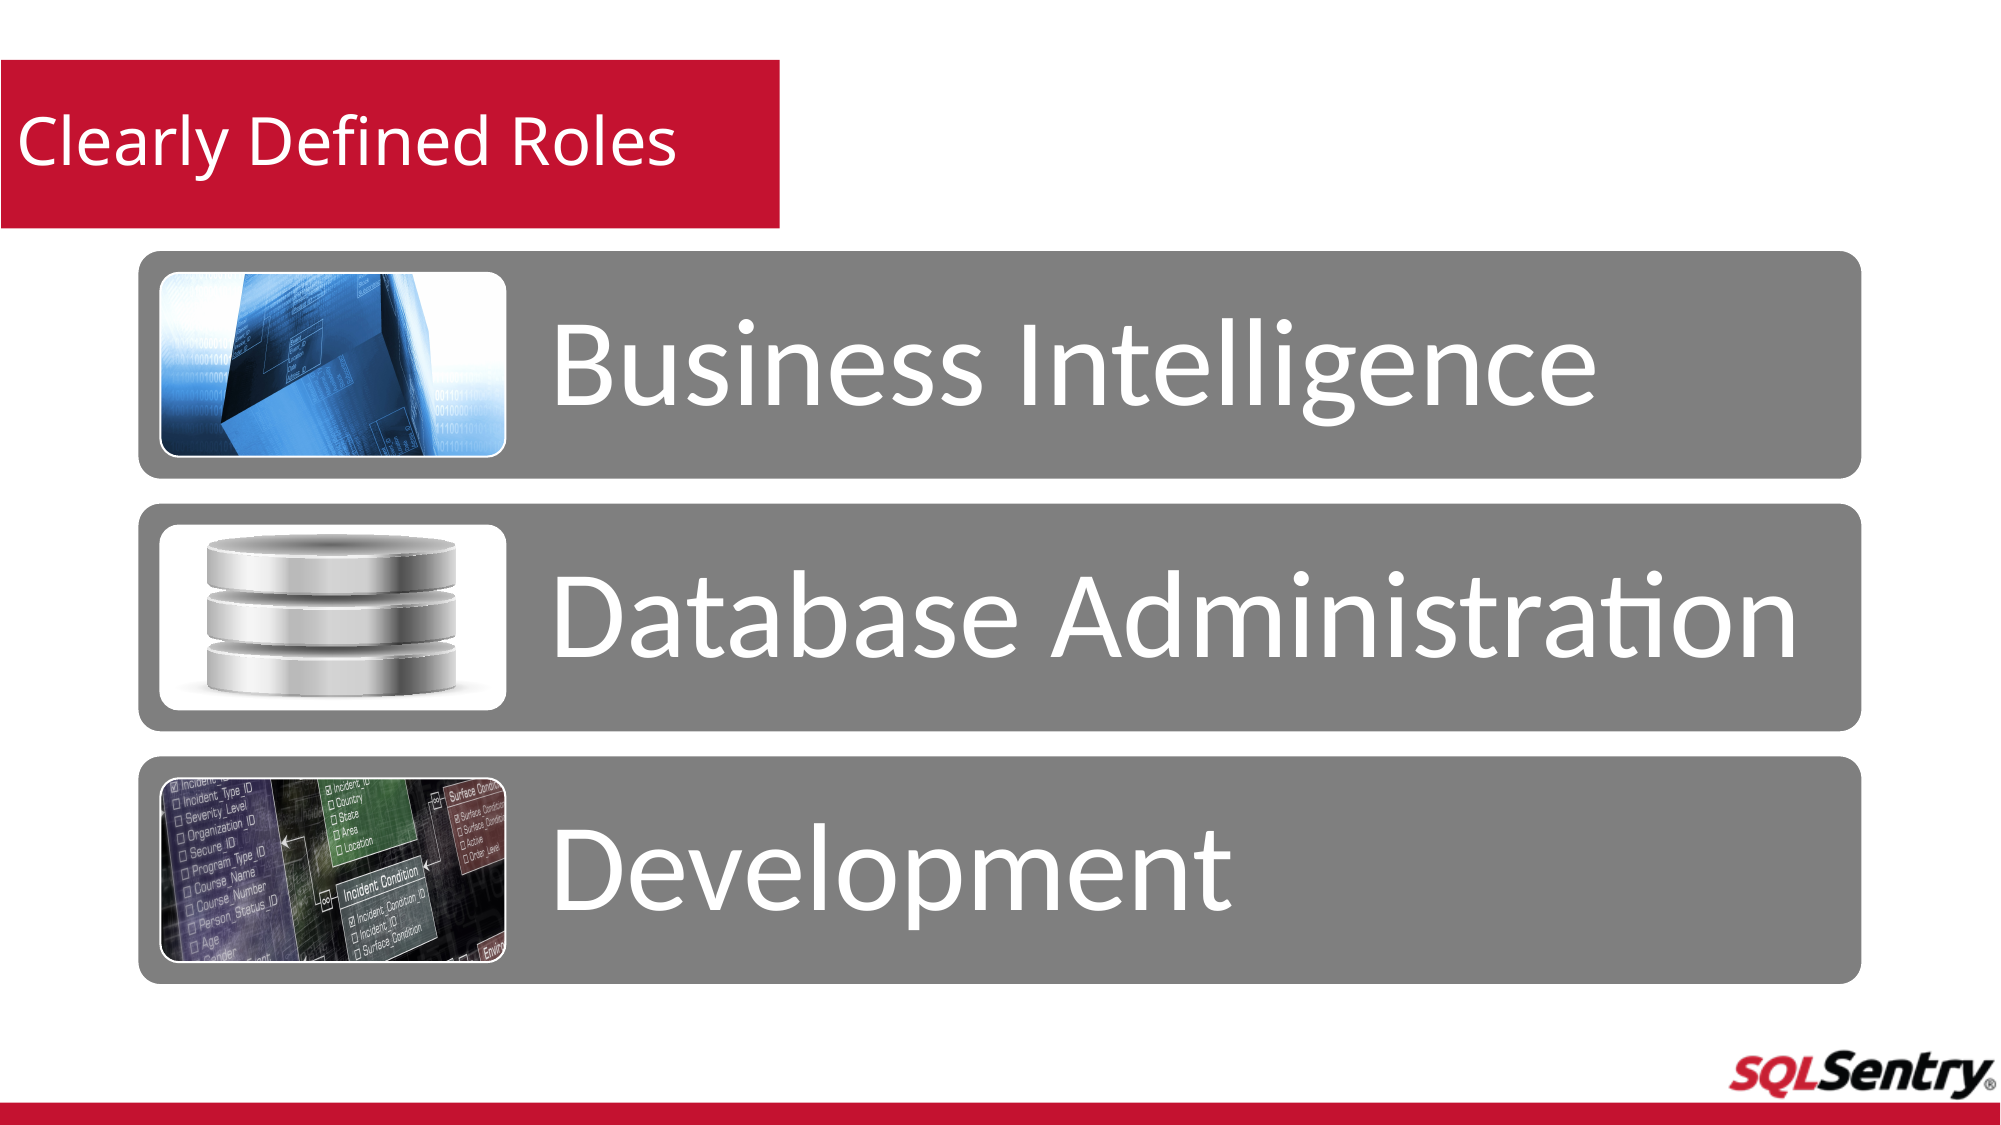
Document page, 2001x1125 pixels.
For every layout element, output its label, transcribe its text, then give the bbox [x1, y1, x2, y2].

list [137, 249, 1863, 986]
picture [1727, 1048, 1998, 1103]
title Clearly Defined Roles [1, 59, 780, 229]
